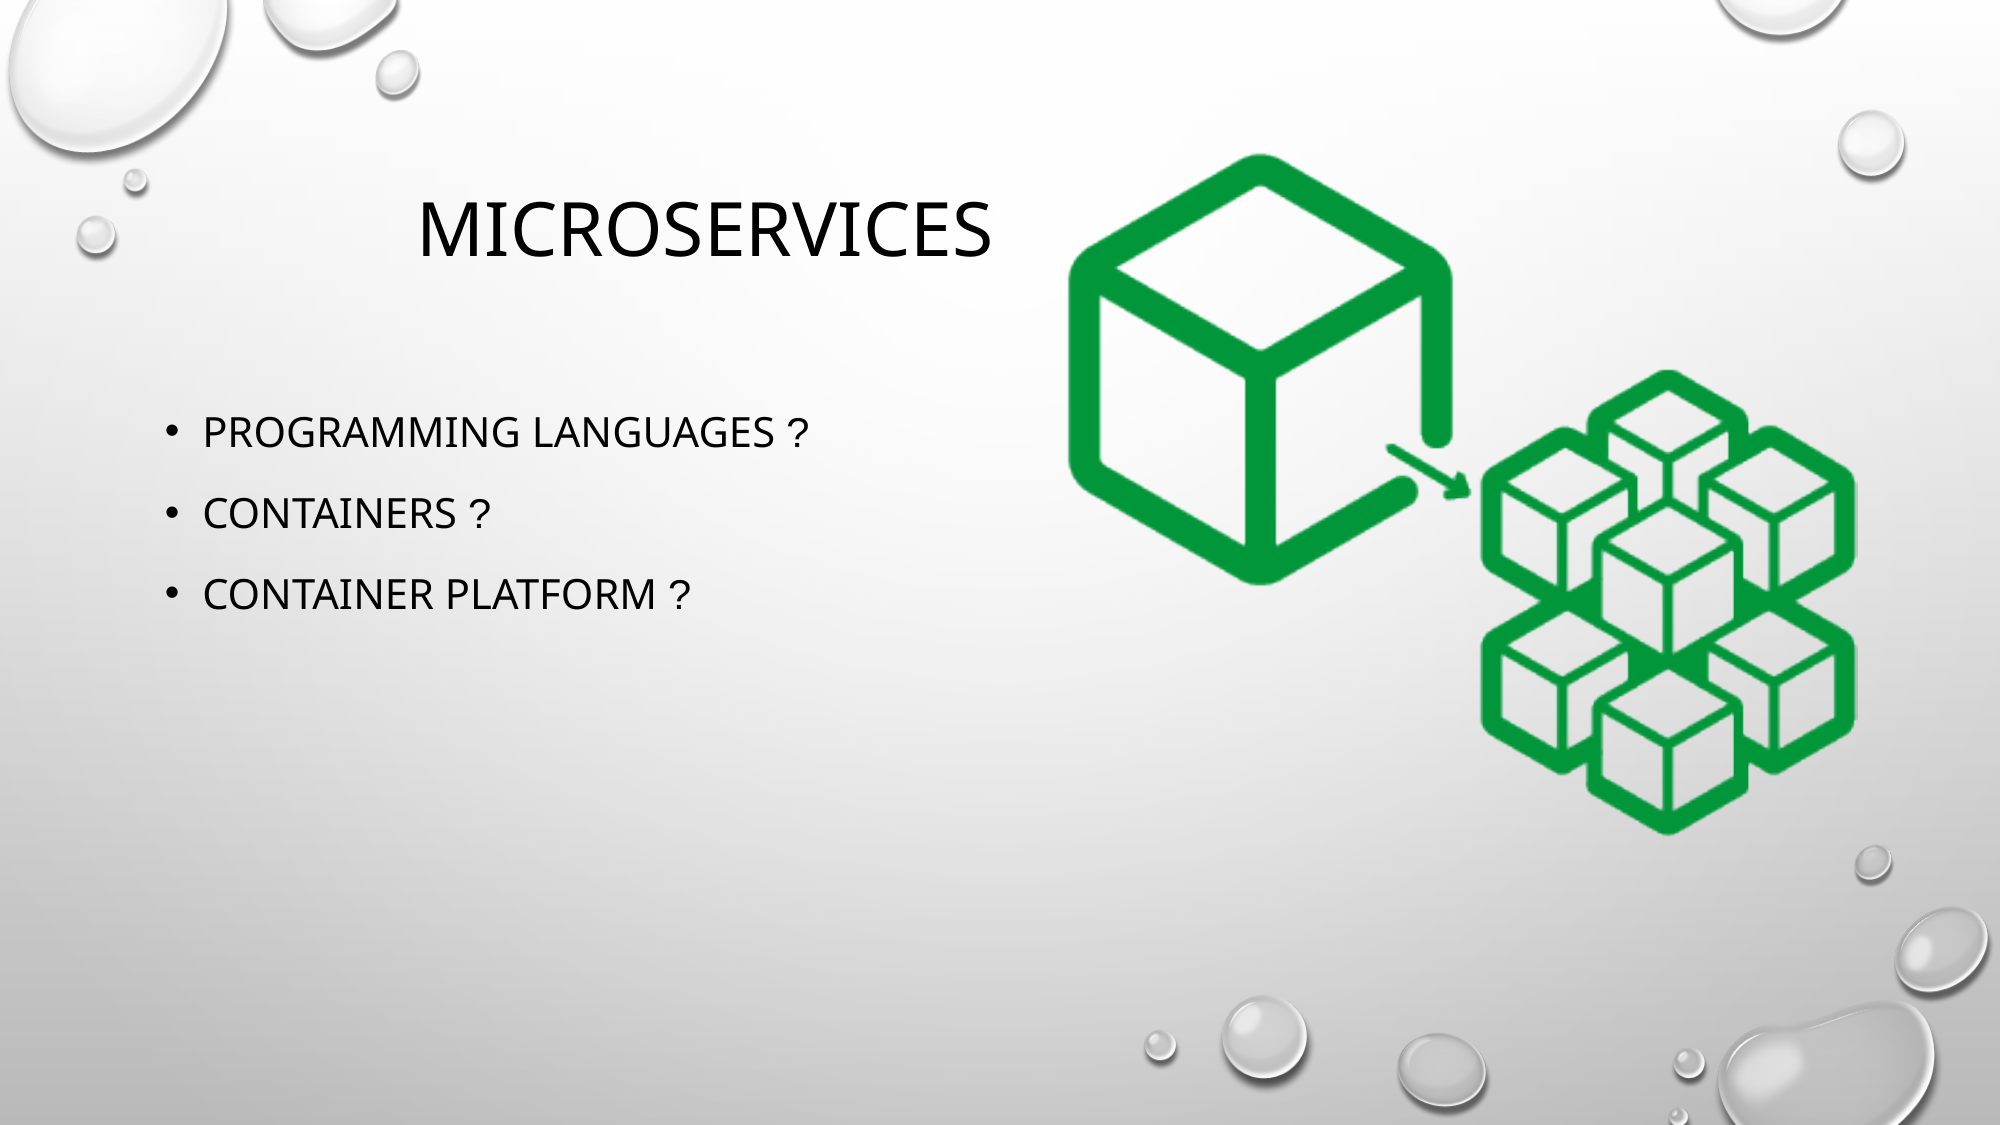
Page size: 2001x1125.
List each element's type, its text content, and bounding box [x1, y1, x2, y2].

title Microservices [149, 101, 1065, 364]
list programming languages ? Containers ? container platform ? [149, 388, 1850, 950]
picture [0, 0, 2000, 1125]
